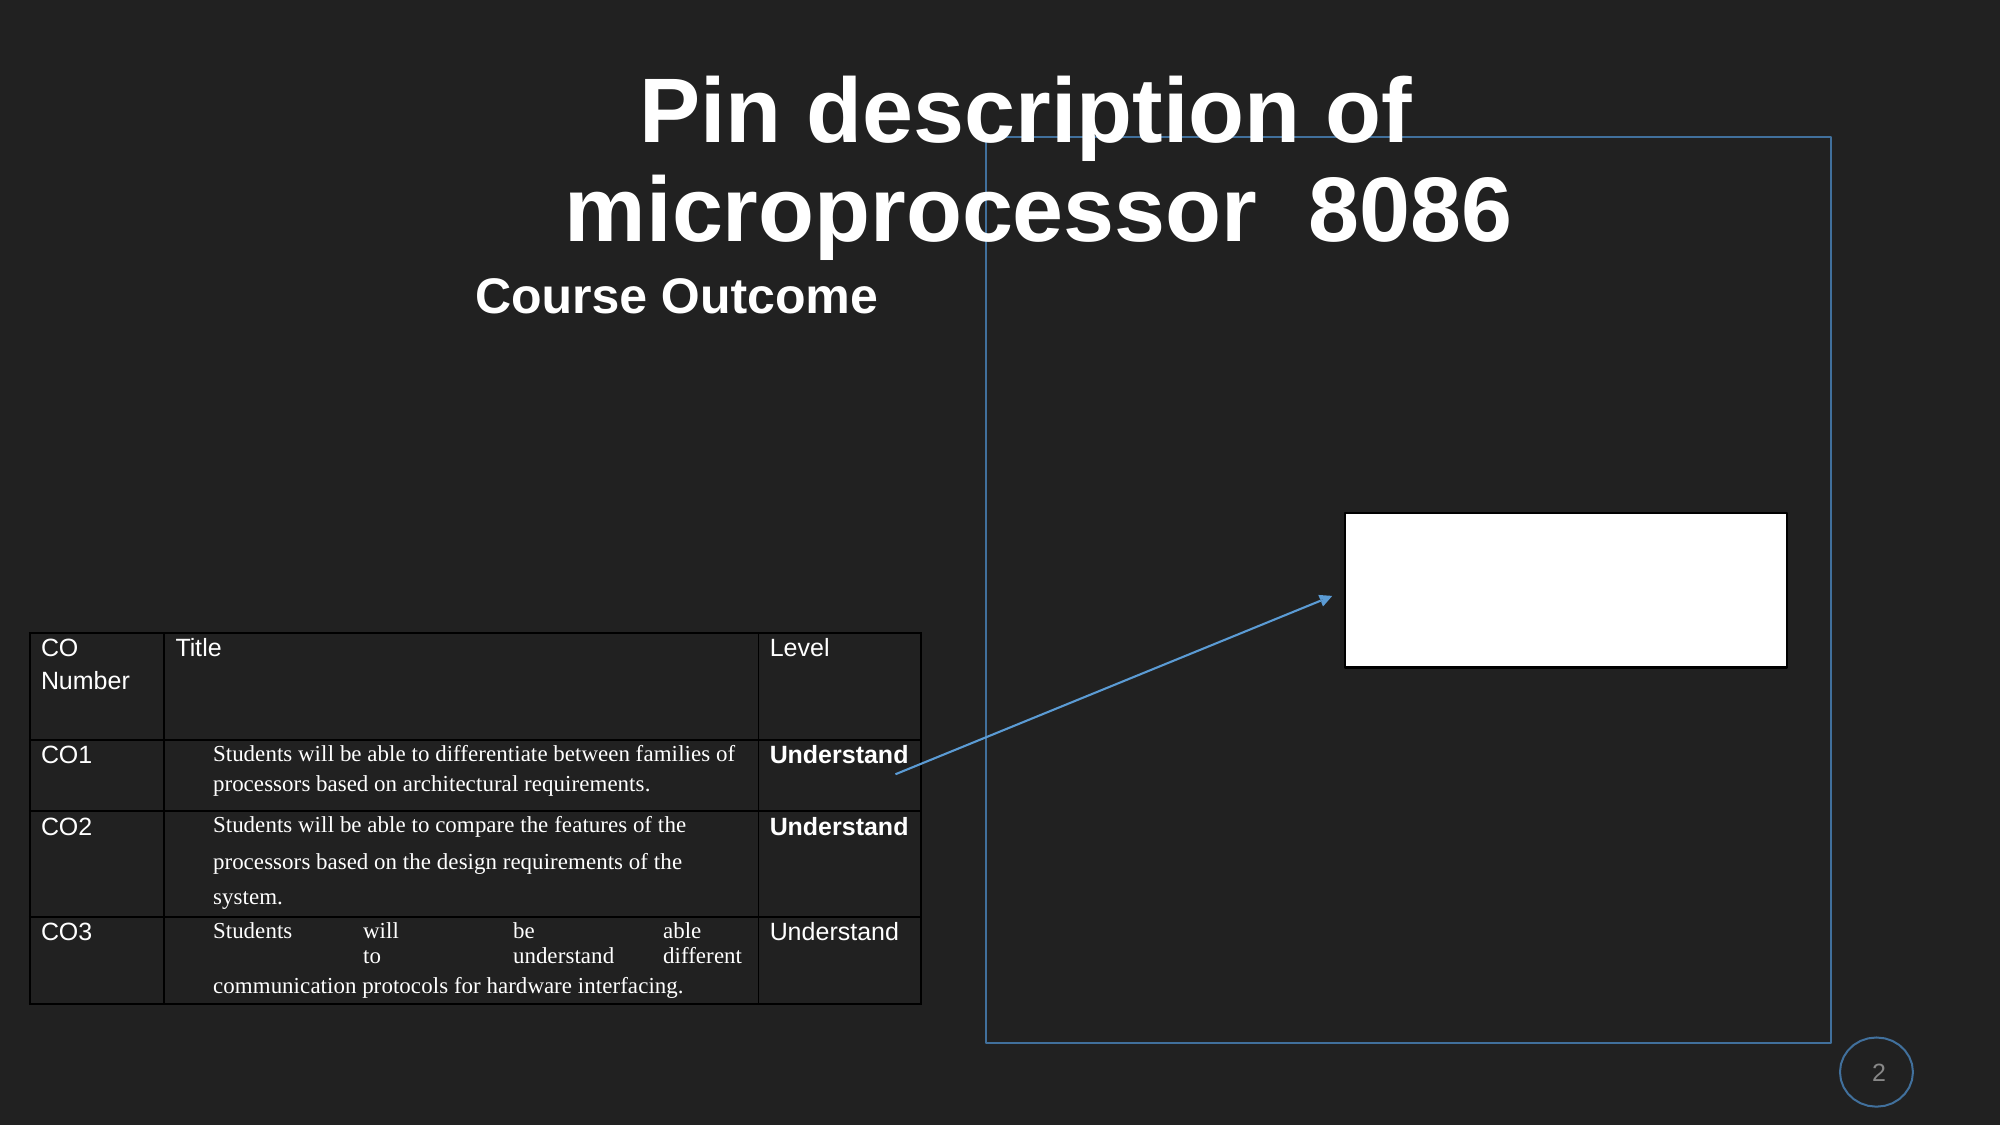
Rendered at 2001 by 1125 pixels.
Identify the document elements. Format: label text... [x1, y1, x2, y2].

table_cell Students will be able to differentiate between families of processors based on architectural requirements. [165, 741, 758, 810]
table_cell CO3 [31, 918, 163, 1003]
table_header Title [165, 634, 758, 739]
table_cell Students will be able to compare the features of the processors based on the design requirements of the system. [165, 812, 758, 916]
table_header CO Number [31, 634, 163, 739]
table_cell CO2 [31, 812, 163, 916]
text_box [1839, 1037, 1913, 1107]
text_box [894, 512, 1787, 776]
title Pin description of microprocessor 8086 Course Outcome [473, 50, 1527, 324]
table_cell CO1 [31, 741, 163, 810]
text_box [985, 137, 1832, 1043]
table_cell Understand [759, 741, 920, 810]
table_cell Understand [759, 812, 920, 916]
table_cell Understand [759, 918, 920, 1003]
table_header Level [759, 634, 889, 739]
table_cell Students will be able to understand different communication protocols for hardware interfacing. [165, 918, 758, 1003]
